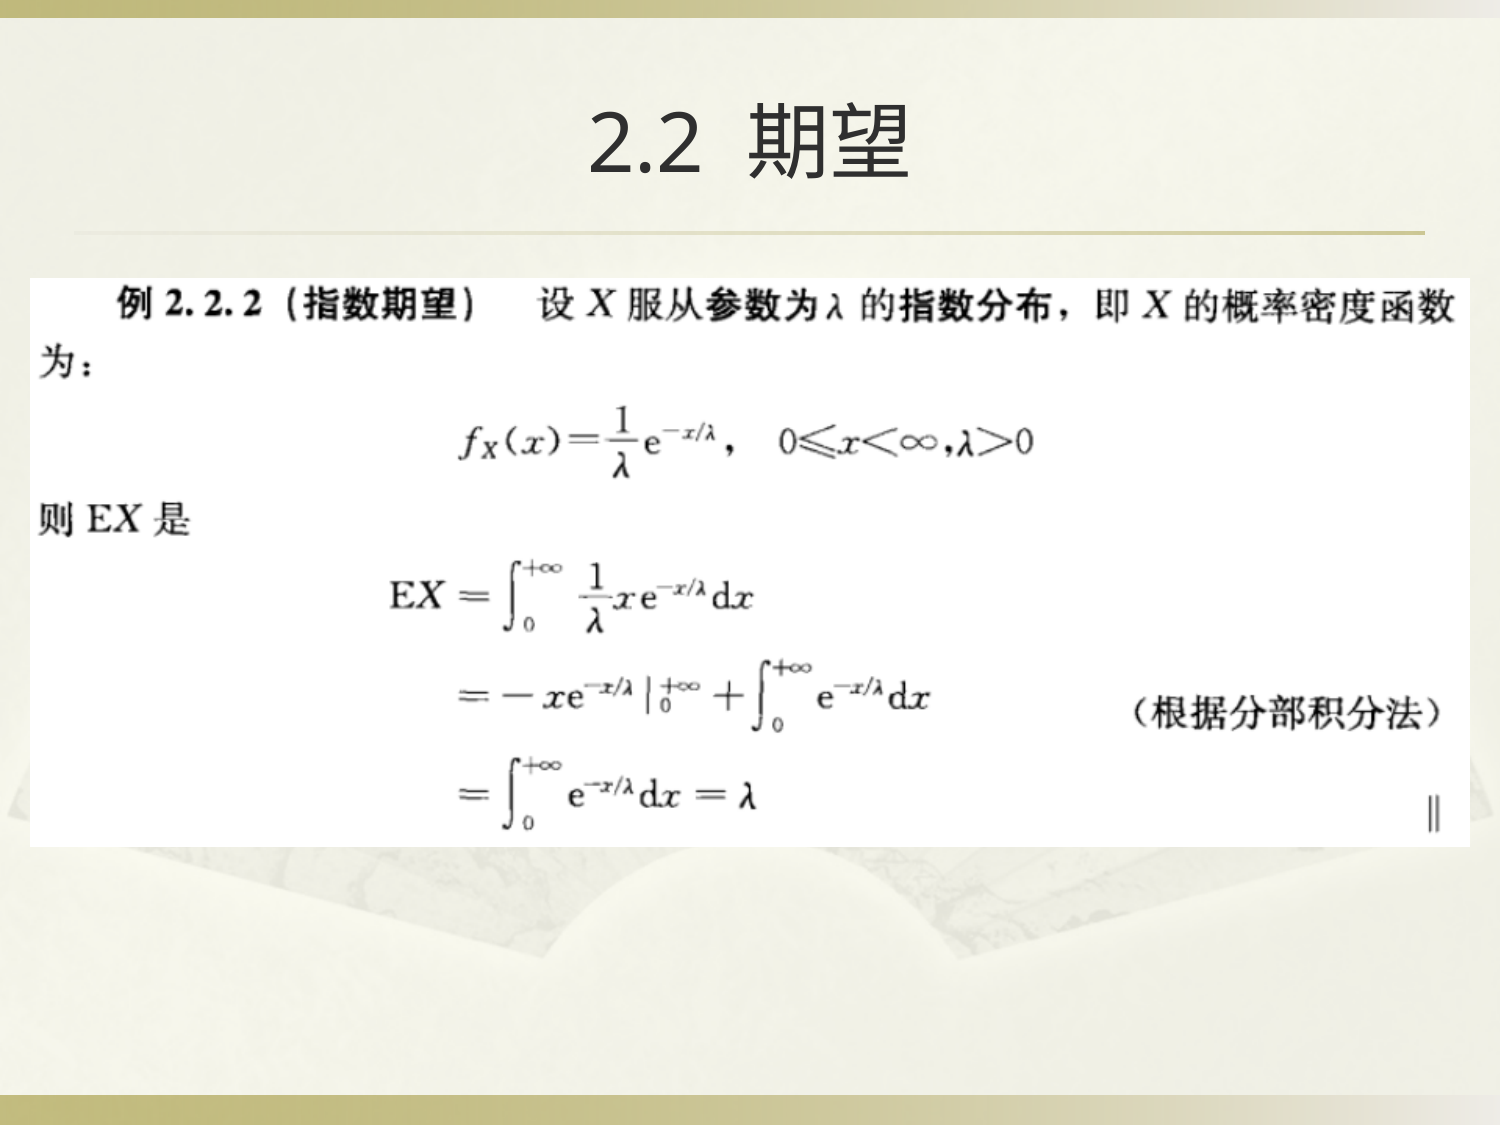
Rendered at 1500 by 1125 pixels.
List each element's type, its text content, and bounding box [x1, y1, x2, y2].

picture [29, 277, 1470, 848]
title 2.2 期望 [75, 45, 1425, 233]
